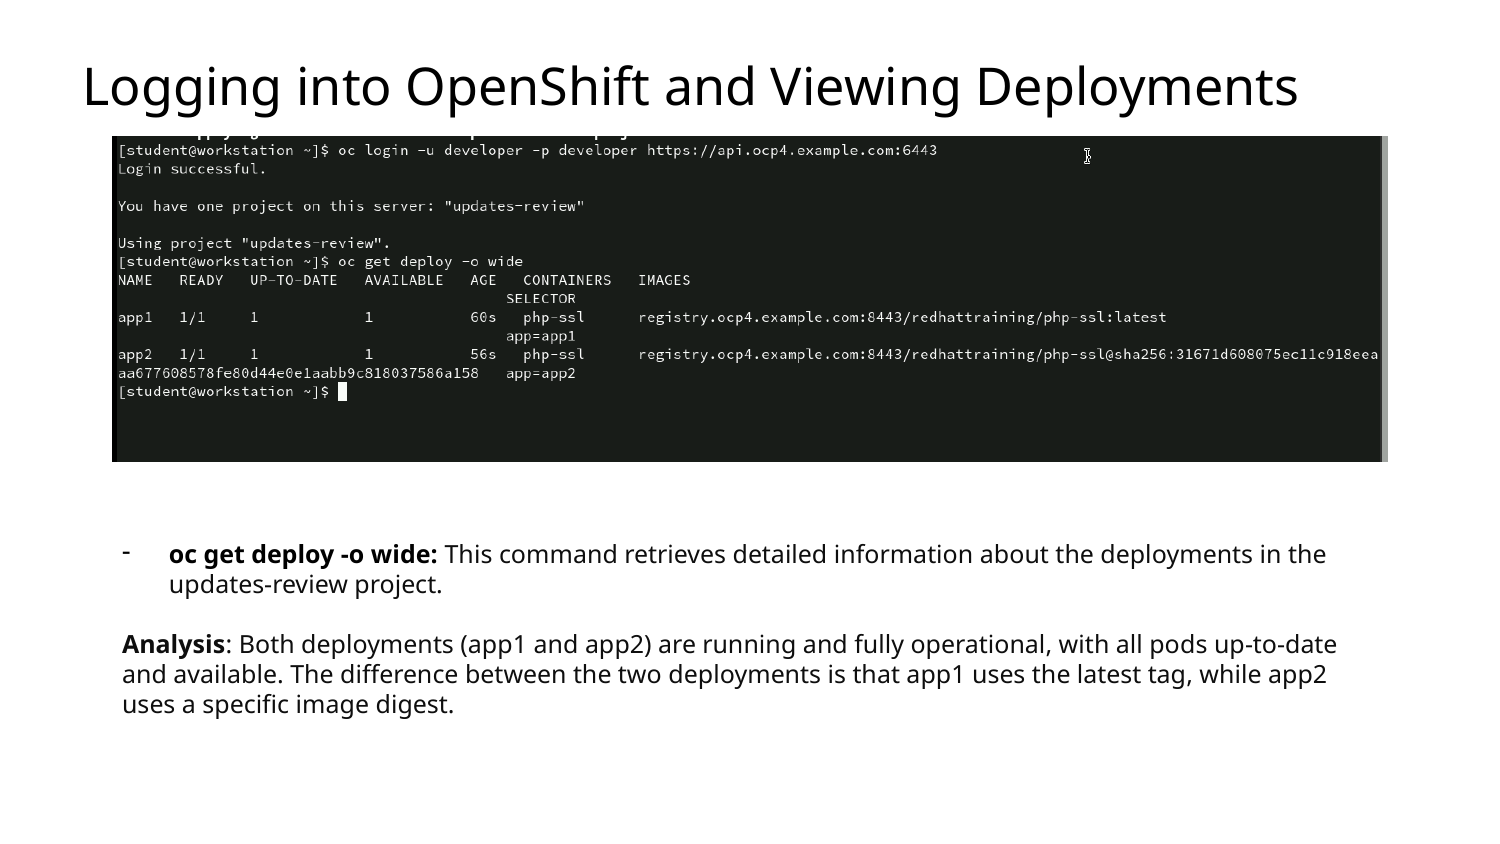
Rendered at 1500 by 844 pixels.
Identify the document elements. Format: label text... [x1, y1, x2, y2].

text_box oc get deploy -o wide: This command retrieves detailed information about the deployments in the updates-review project. Analysis: Both deployments (app1 and app2) are running and fully operational, with all pods up-to-date and available. The difference between the two deployments is that app1 uses the latest tag, while app2 uses a specific image digest. [107, 531, 1383, 786]
title Logging into OpenShift and Viewing Deployments [67, 38, 1410, 178]
picture [112, 136, 1388, 463]
